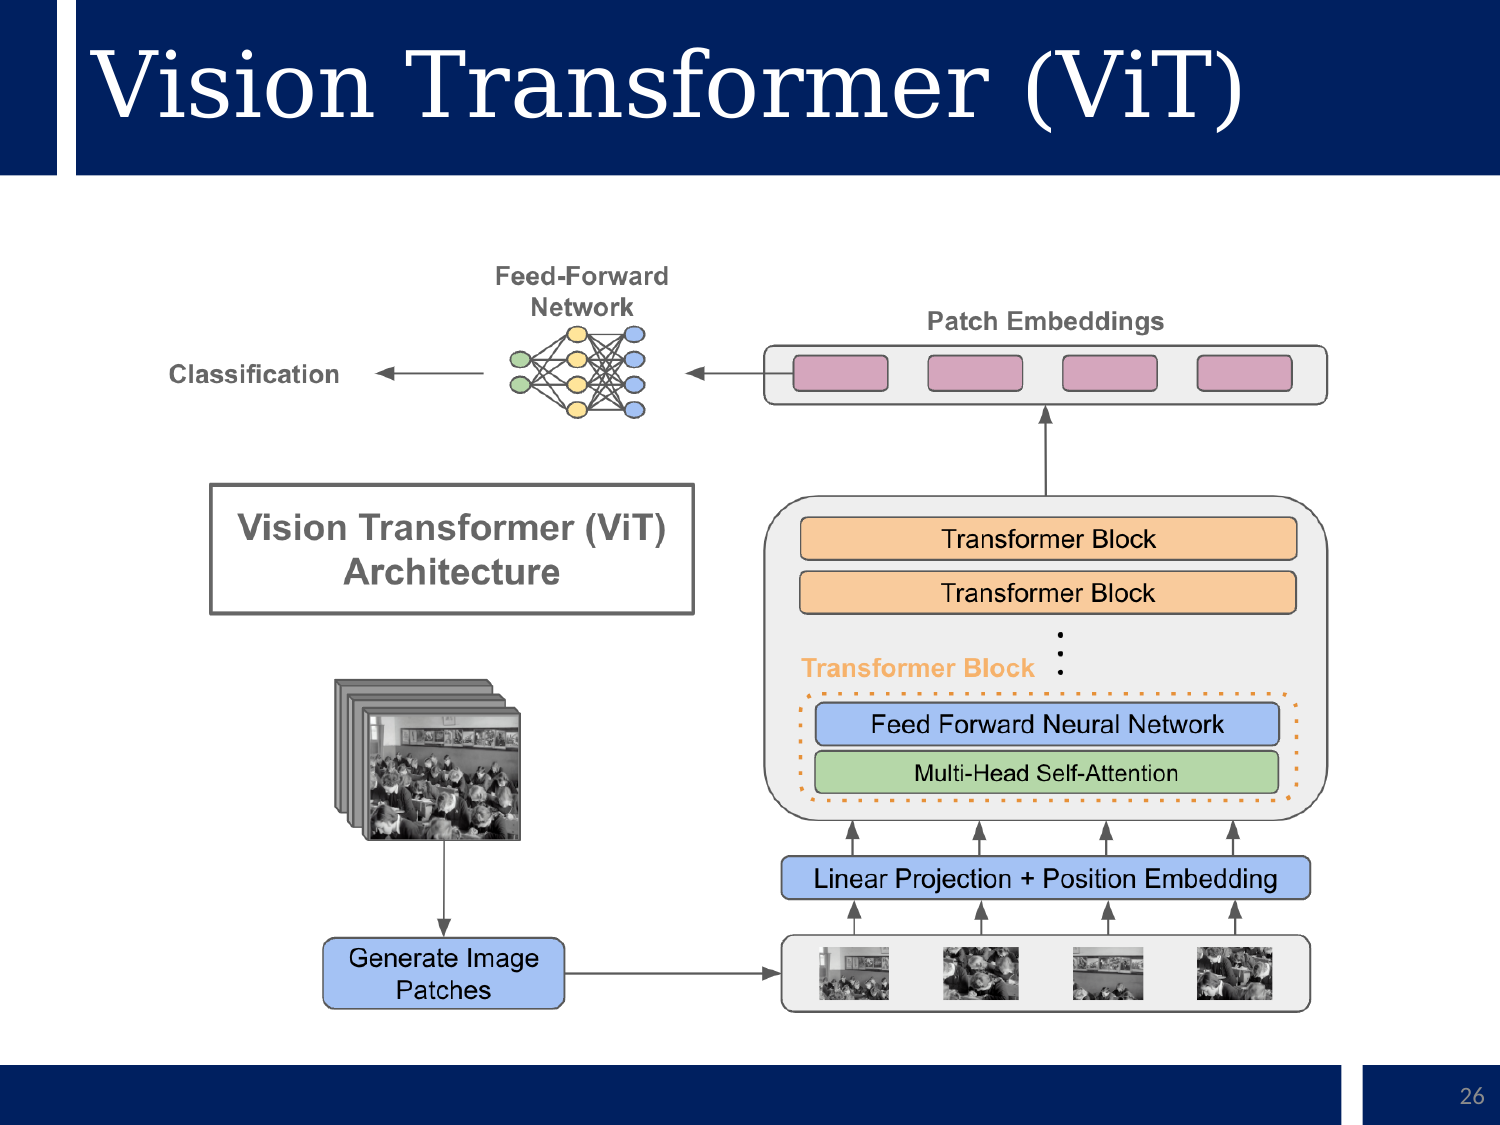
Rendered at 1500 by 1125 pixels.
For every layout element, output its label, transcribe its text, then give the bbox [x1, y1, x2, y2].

footer [0, 1065, 1342, 1125]
title Vision Transformer (ViT) [76, 0, 1500, 176]
picture [156, 253, 1338, 1030]
slide_number 26 [1362, 1065, 1500, 1125]
